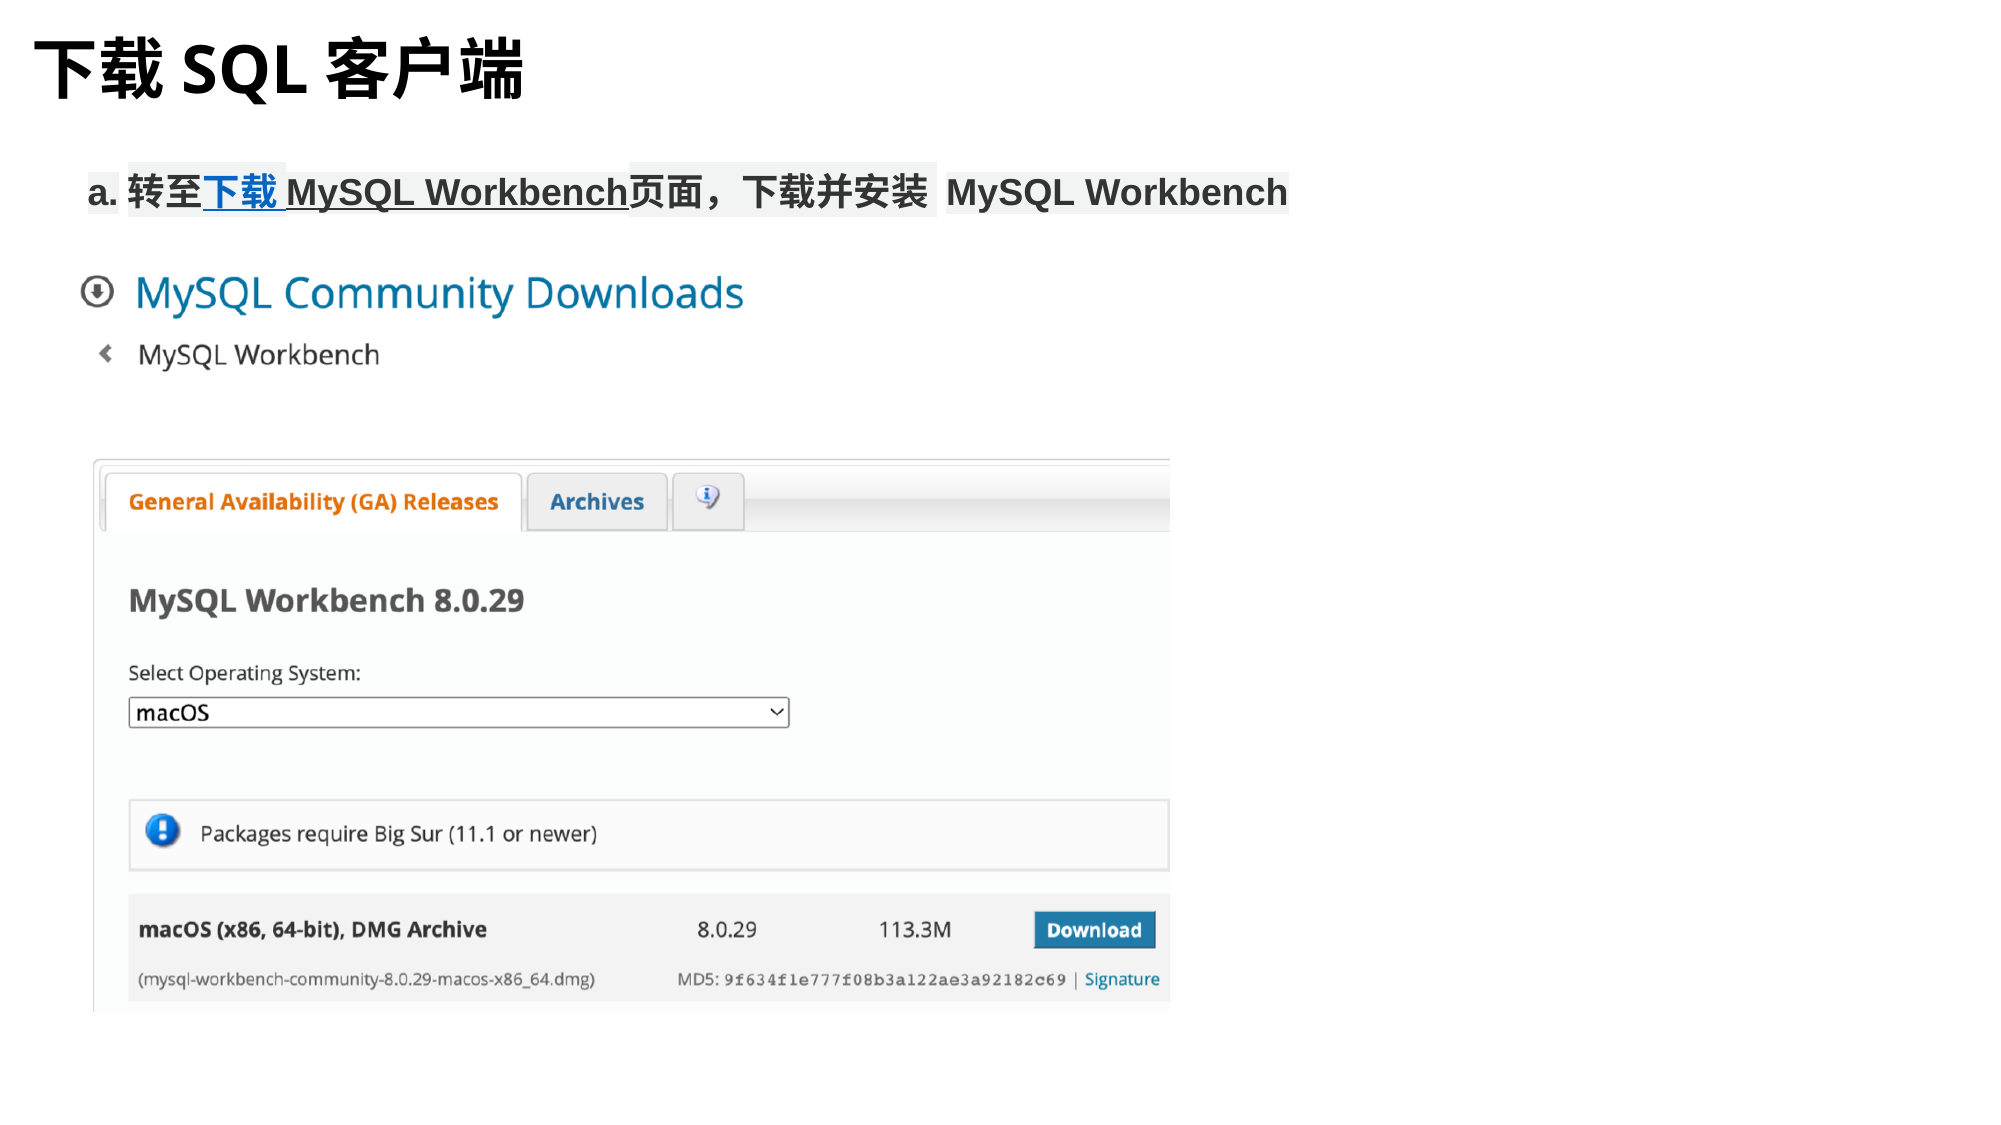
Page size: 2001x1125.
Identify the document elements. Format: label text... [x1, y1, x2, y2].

text_box a.转至下载 MySQL Workbench页面，下载并安装 MySQL Workbench [72, 160, 1529, 230]
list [72, 262, 1170, 1012]
title 下载SQL客户端 [16, 0, 1742, 181]
